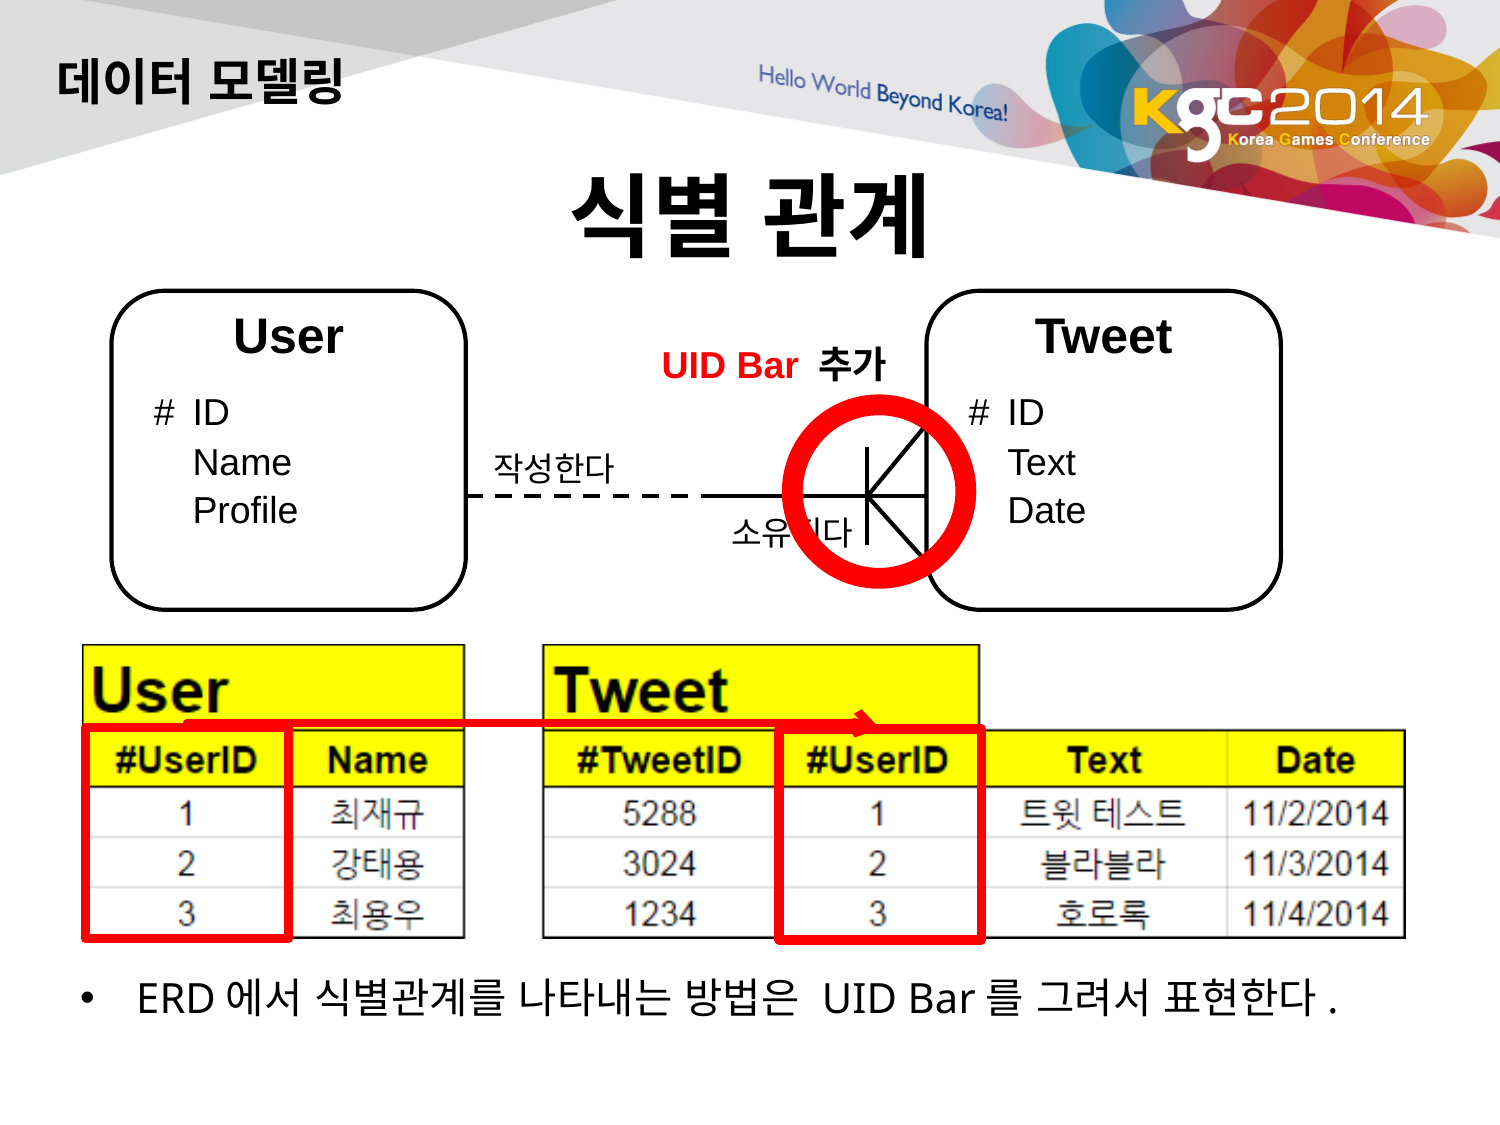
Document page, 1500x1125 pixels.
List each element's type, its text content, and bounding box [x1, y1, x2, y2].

text_box 소유된다 [699, 504, 821, 560]
list 데이터 모델링 [41, 42, 727, 126]
text_box Text [992, 430, 1281, 478]
text_box Profile [177, 478, 466, 538]
text_box ID [187, 380, 466, 430]
text_box ID [1002, 380, 1281, 430]
text_box Name [177, 430, 466, 478]
text_box [109, 288, 468, 612]
text_box Tweet [961, 295, 1246, 371]
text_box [529, 964, 535, 1077]
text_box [867, 426, 925, 495]
text_box 작성한다 [465, 440, 527, 495]
text_box [924, 288, 1284, 612]
text_box User [146, 295, 431, 371]
text_box # [139, 380, 187, 441]
text_box # [954, 380, 1002, 441]
picture [451, 303, 941, 495]
picture [0, 303, 1500, 1125]
picture [0, 0, 1500, 125]
text_box [791, 504, 923, 581]
text_box Date [992, 478, 1281, 538]
text_box UID Bar 추가 [646, 333, 912, 394]
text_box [867, 495, 925, 561]
text_box 작성한다 [539, 440, 643, 495]
text_box [790, 402, 968, 568]
list ERD에서 식별관계를 나타내는 방법은 UID Bar를 그려서 표현한다. [64, 964, 1459, 1106]
title 식별 관계 [0, 125, 1500, 303]
